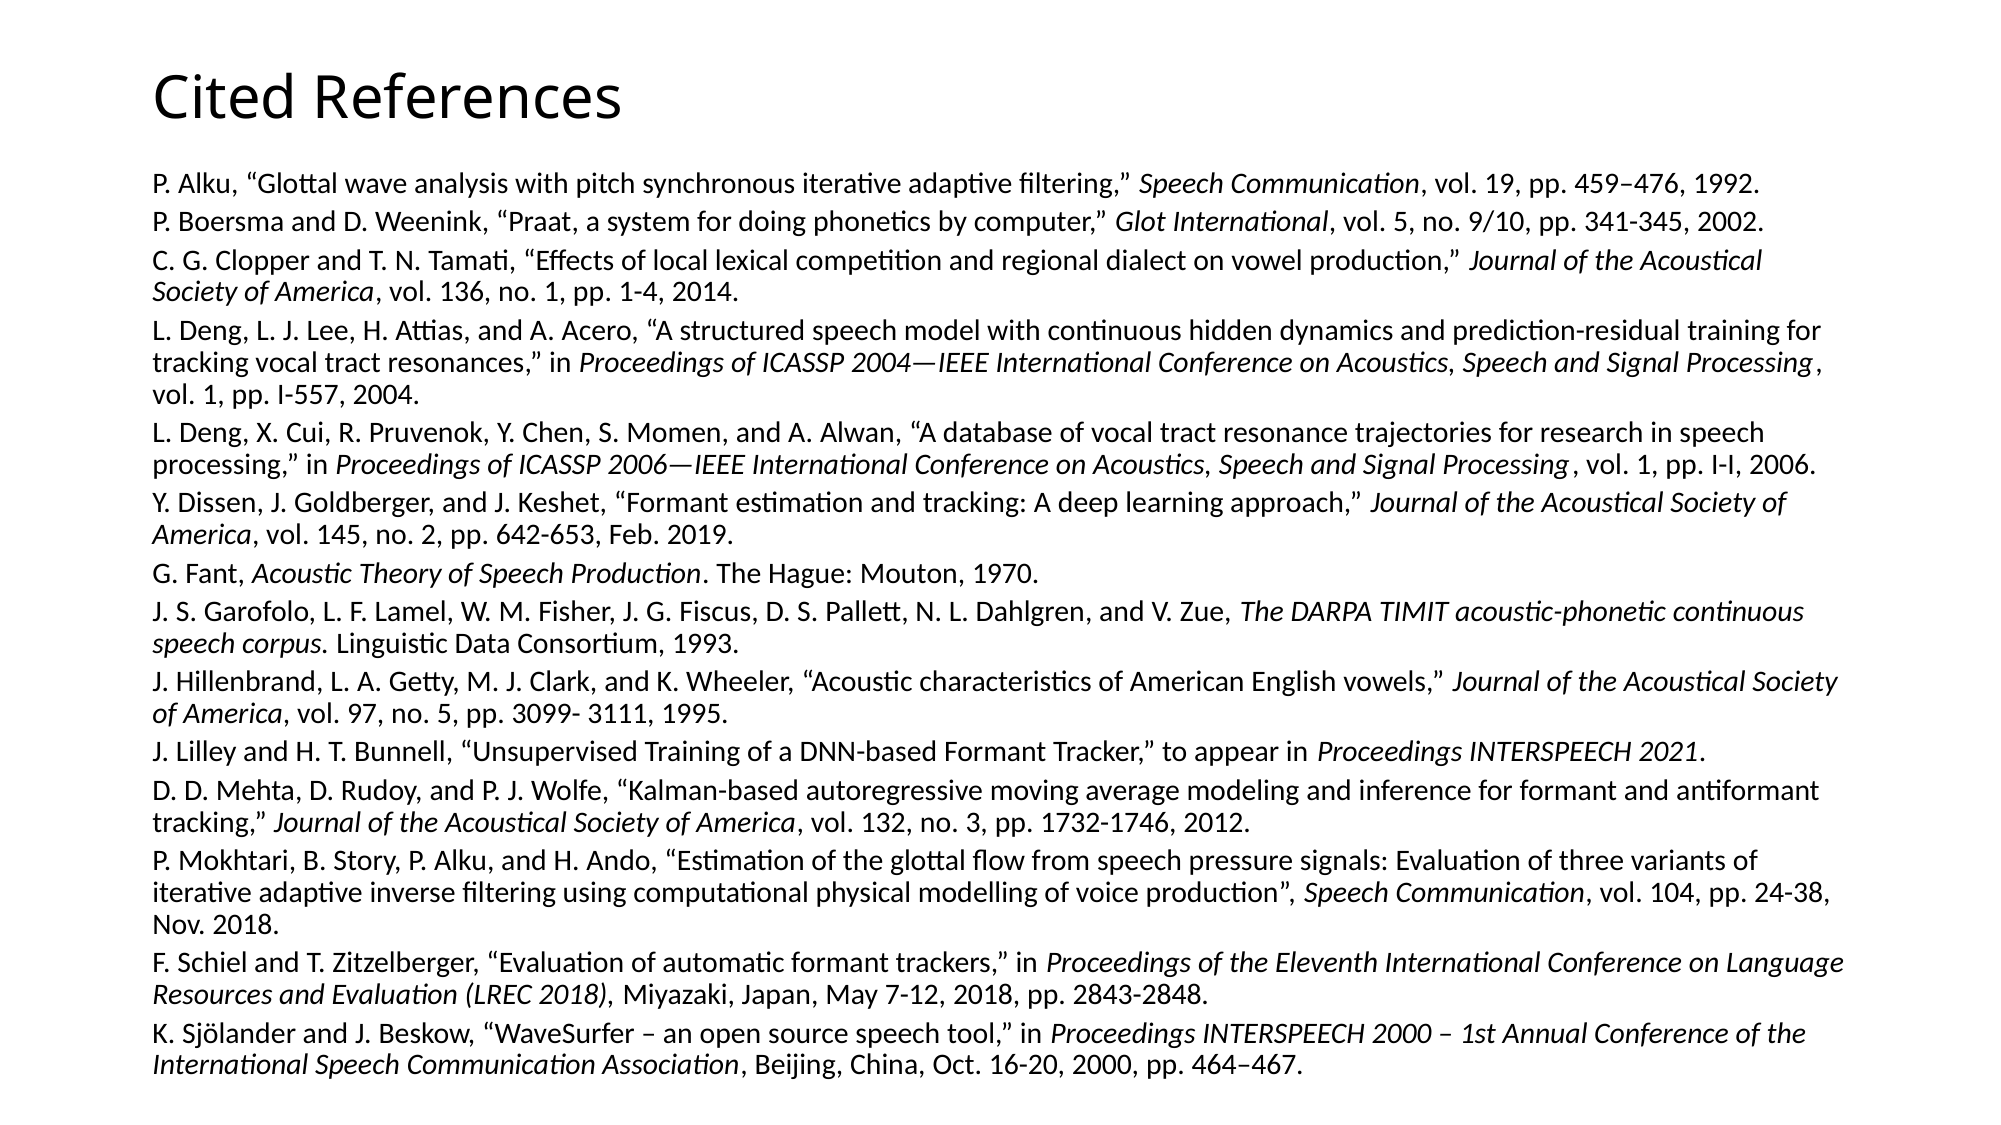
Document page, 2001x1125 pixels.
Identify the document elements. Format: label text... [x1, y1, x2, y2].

list P. Alku, “Glottal wave analysis with pitch synchronous iterative adaptive filtering,” Speech Communication, vol. 19, pp. 459–476, 1992. P. Boersma and D. Weenink, “Praat, a system for doing phonetics by computer,” Glot International, vol. 5, no. 9/10, pp. 341-345, 2002. C. G. Clopper and T. N. Tamati, “Effects of local lexical competition and regional dialect on vowel production,” Journal of the Acoustical Society of America, vol. 136, no. 1, pp. 1-4, 2014. L. Deng, L. J. Lee, H. Attias, and A. Acero, “A structured speech model with continuous hidden dynamics and prediction-residual training for tracking vocal tract resonances,” in Proceedings of ICASSP 2004—IEEE International Conference on Acoustics, Speech and Signal Processing, vol. 1, pp. I-557, 2004. L. Deng, X. Cui, R. Pruvenok, Y. Chen, S. Momen, and A. Alwan, “A database of vocal tract resonance trajectories for research in speech processing,” in Proceedings of ICASSP 2006—IEEE International Conference on Acoustics, Speech and Signal Processing, vol. 1, pp. I-I, 2006. Y. Dissen, J. Goldberger, and J. Keshet, “Formant estimation and tracking: A deep learning approach,” Journal of the Acoustical Society of America, vol. 145, no. 2, pp. 642-653, Feb. 2019. G. Fant, Acoustic Theory of Speech Production. The Hague: Mouton, 1970. J. S. Garofolo, L. F. Lamel, W. M. Fisher, J. G. Fiscus, D. S. Pallett, N. L. Dahlgren, and V. Zue, The DARPA TIMIT acoustic-phonetic continuous speech corpus. Linguistic Data Consortium, 1993. J. Hillenbrand, L. A. Getty, M. J. Clark, and K. Wheeler, “Acoustic characteristics of American English vowels,” Journal of the Acoustical Society of America, vol. 97, no. 5, pp. 3099- 3111, 1995. J. Lilley and H. T. Bunnell, “Unsupervised Training of a DNN-based Formant Tracker,” to appear in Proceedings INTERSPEECH 2021. D. D. Mehta, D. Rudoy, and P. J. Wolfe, “Kalman-based autoregressive moving average modeling and inference for formant and antiformant tracking,” Journal of the Acoustical Society of America, vol. 132, no. 3, pp. 1732-1746, 2012. P. Mokhtari, B. Story, P. Alku, and H. Ando, “Estimation of the glottal flow from speech pressure signals: Evaluation of three variants of iterative adaptive inverse filtering using computational physical modelling of voice production”, Speech Communication, vol. 104, pp. 24-38, Nov. 2018. F. Schiel and T. Zitzelberger, “Evaluation of automatic formant trackers,” in Proceedings of the Eleventh International Conference on Language Resources and Evaluation (LREC 2018), Miyazaki, Japan, May 7-12, 2018, pp. 2843-2848. K. Sjölander and J. Beskow, “WaveSurfer – an open source speech tool,” in Proceedings INTERSPEECH 2000 – 1st Annual Conference of the International Speech Communication Association, Beijing, China, Oct. 16-20, 2000, pp. 464–467. [137, 160, 1863, 1095]
title Cited References [137, 59, 1863, 140]
